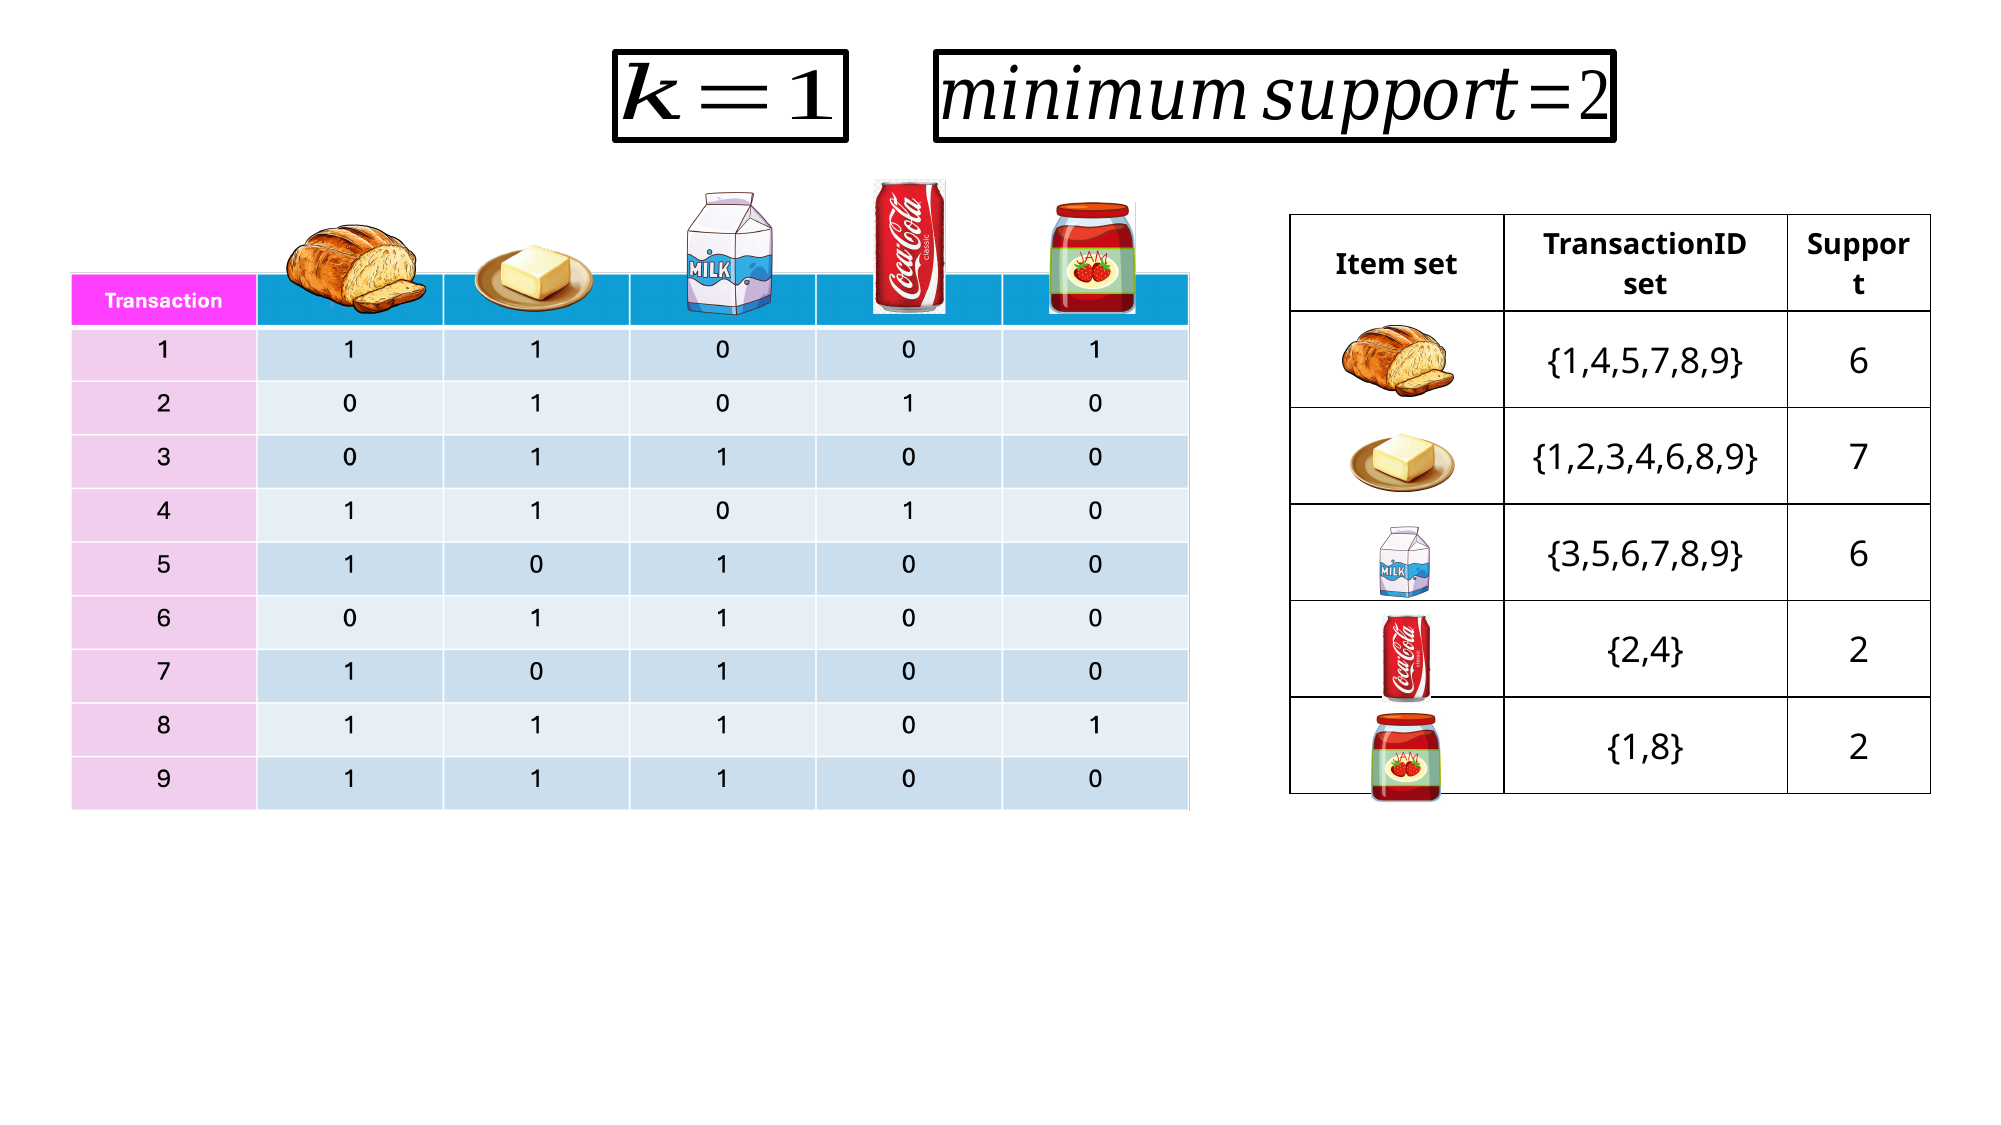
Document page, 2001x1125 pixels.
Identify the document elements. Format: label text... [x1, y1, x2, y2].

picture [68, 179, 1193, 814]
picture [1381, 613, 1431, 704]
table_cell {1,4,5,7,8,9} [1505, 312, 1787, 407]
table_cell 2 [1788, 698, 1930, 793]
table_cell 6 [1788, 312, 1930, 407]
table_cell [1291, 698, 1503, 793]
table_cell [1291, 601, 1503, 696]
table_cell [1291, 312, 1503, 407]
table_cell {3,5,6,7,8,9} [1505, 505, 1787, 600]
table_cell 2 [1788, 601, 1930, 696]
table_cell 6 [1788, 505, 1930, 600]
picture [1371, 712, 1441, 803]
table_header Item set [1291, 215, 1503, 310]
picture [1362, 523, 1441, 602]
table_cell [1291, 408, 1342, 503]
table_cell [1462, 408, 1503, 503]
picture [1342, 324, 1455, 397]
table_cell [1291, 505, 1503, 600]
table_header TransactionID set [1505, 215, 1787, 310]
table_header Support [1788, 215, 1930, 310]
table_cell {1,8} [1505, 698, 1787, 793]
table_cell 7 [1788, 408, 1930, 503]
table_cell {1,2,3,4,6,8,9} [1505, 408, 1787, 503]
table_cell {2,4} [1505, 601, 1787, 696]
picture [1342, 398, 1462, 518]
